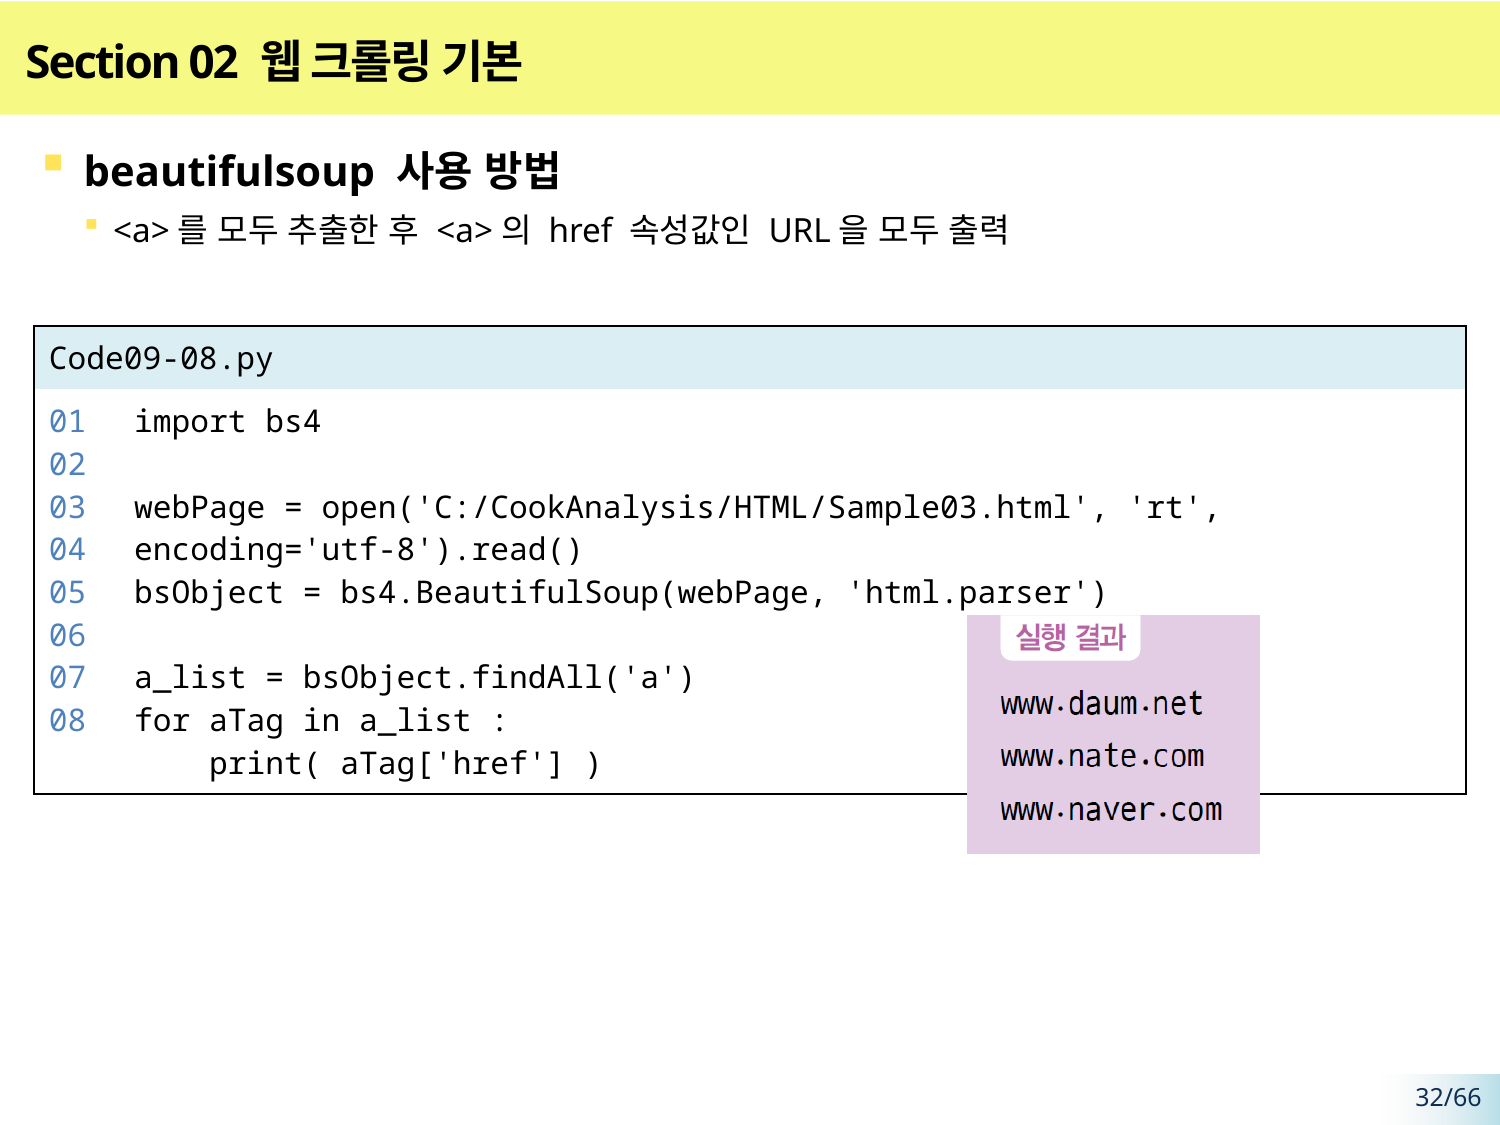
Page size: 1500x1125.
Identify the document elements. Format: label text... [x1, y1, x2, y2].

table_cell 01 02 03 04 05 06 07 08 [35, 389, 119, 793]
table_cell import bs4 webPage = open('C:/CookAnalysis/HTML/Sample03.html', 'rt', encoding='utf-8').read() bsObject = bs4.BeautifulSoup(webPage, 'html.parser') a_list = bsObject.findAll('a') for aTag in a_list : print( aTag['href'] ) [119, 389, 1465, 793]
table_header Code09-08.py [35, 327, 1465, 389]
picture [967, 613, 1260, 854]
list beautifulsoup 사용 방법 <a>를 모두 추출한 후 <a>의 href 속성값인 URL을 모두 출력 [10, 126, 1481, 1057]
title Section 02 웹 크롤링 기본 [10, 21, 1288, 99]
